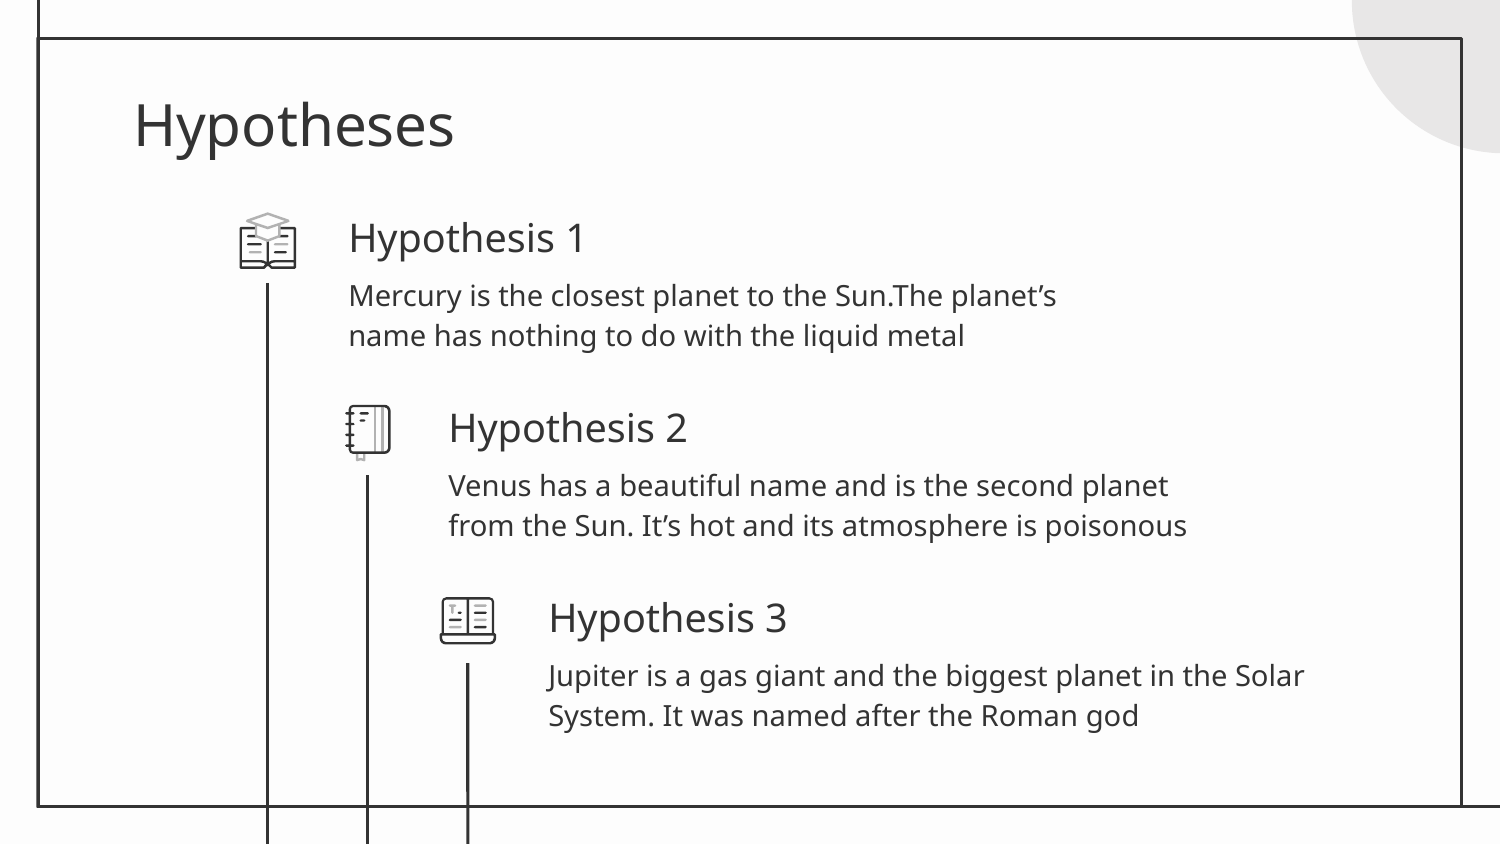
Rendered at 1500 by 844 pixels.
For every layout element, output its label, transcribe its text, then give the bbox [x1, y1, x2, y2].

title Hypotheses [118, 72, 1382, 167]
subtitle Venus has a beautiful name and is the second planet from the Sun. It’s hot and its atmosphere is poisonous [433, 466, 1234, 534]
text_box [344, 404, 391, 462]
text_box [425, 578, 511, 664]
text_box [225, 198, 311, 283]
subtitle Hypothesis 2 [433, 395, 1234, 466]
subtitle Jupiter is a gas giant and the biggest planet in the Solar System. It was named after the Roman god [533, 656, 1334, 724]
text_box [239, 212, 297, 270]
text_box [439, 596, 497, 645]
subtitle Mercury is the closest planet to the Sun.The planet’s name has nothing to do with the liquid metal [333, 276, 1134, 344]
text_box [325, 390, 411, 476]
subtitle Hypothesis 3 [533, 585, 1334, 656]
subtitle Hypothesis 1 [333, 205, 1134, 276]
